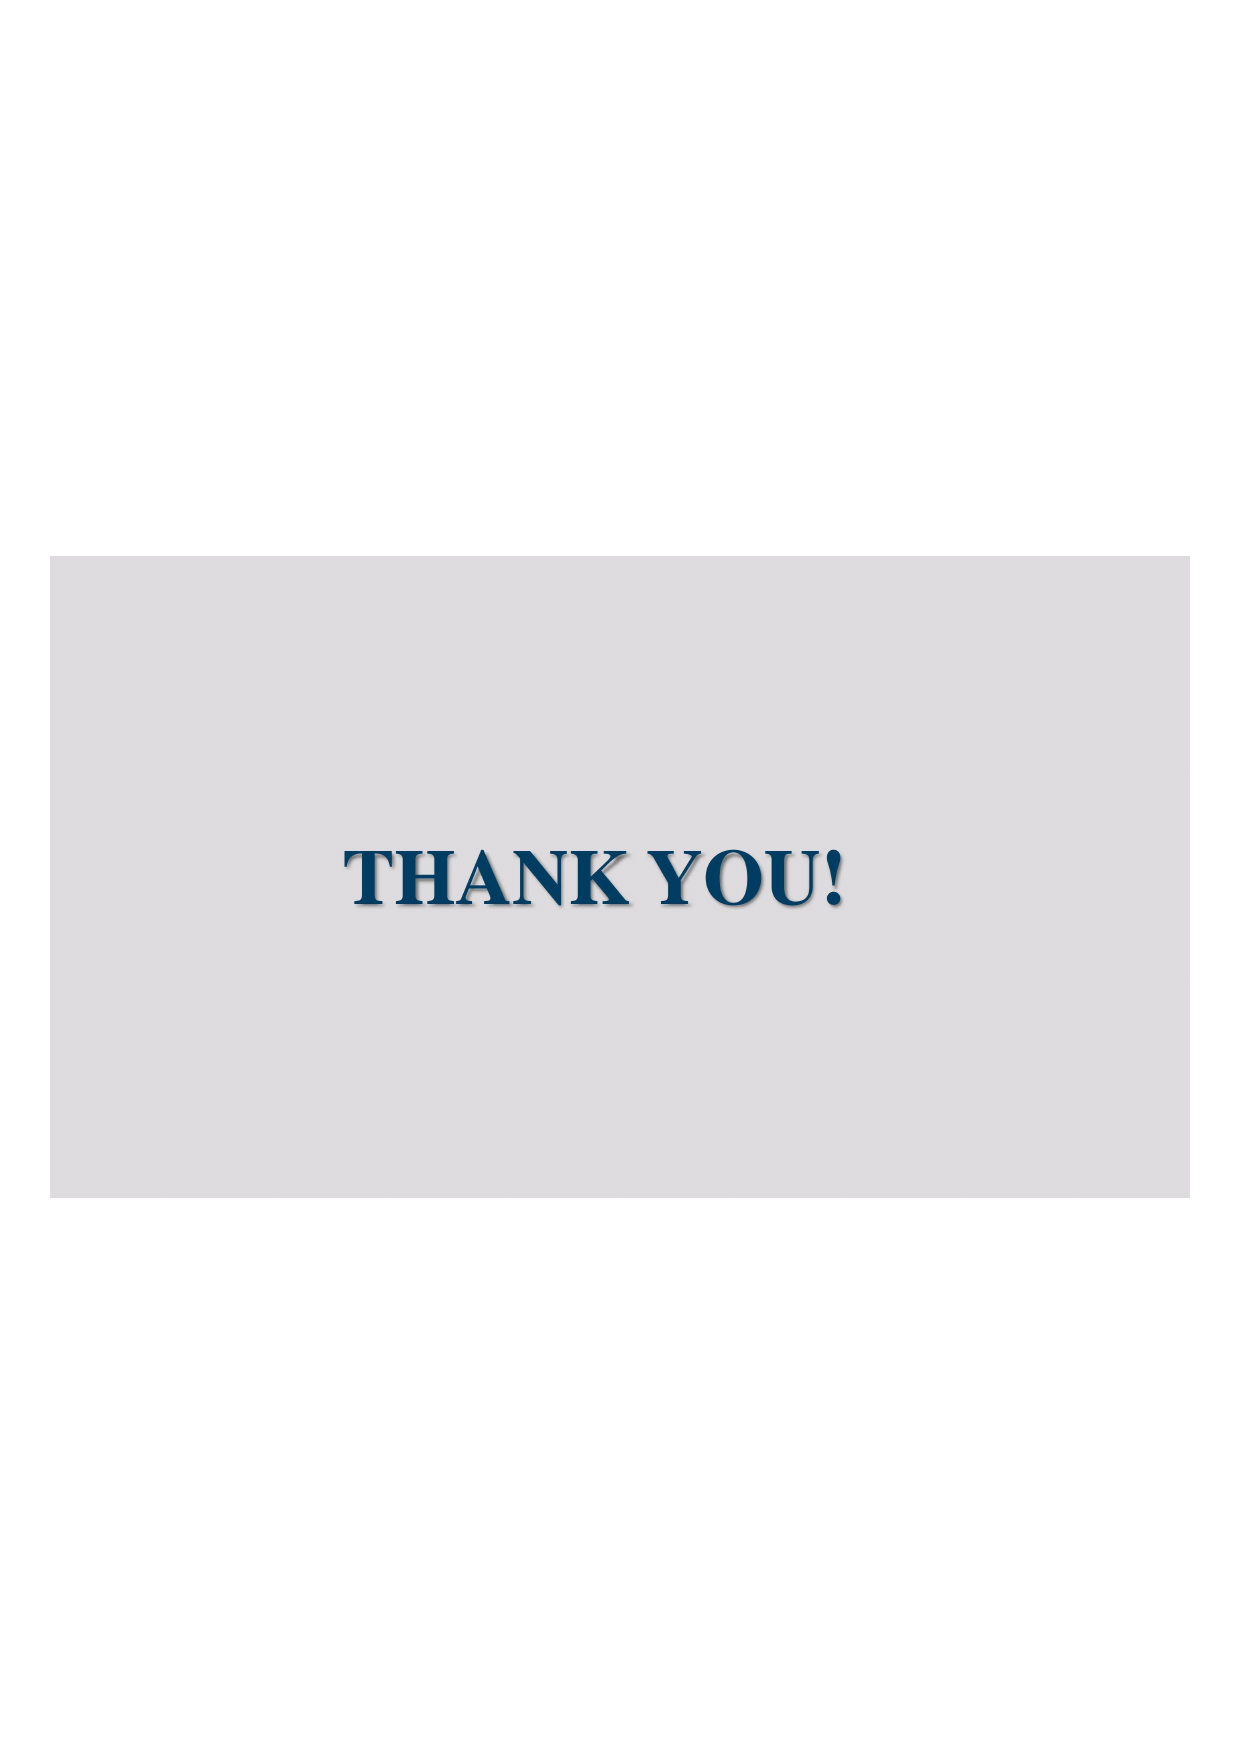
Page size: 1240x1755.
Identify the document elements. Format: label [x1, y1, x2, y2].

picture [49, 556, 1190, 1198]
